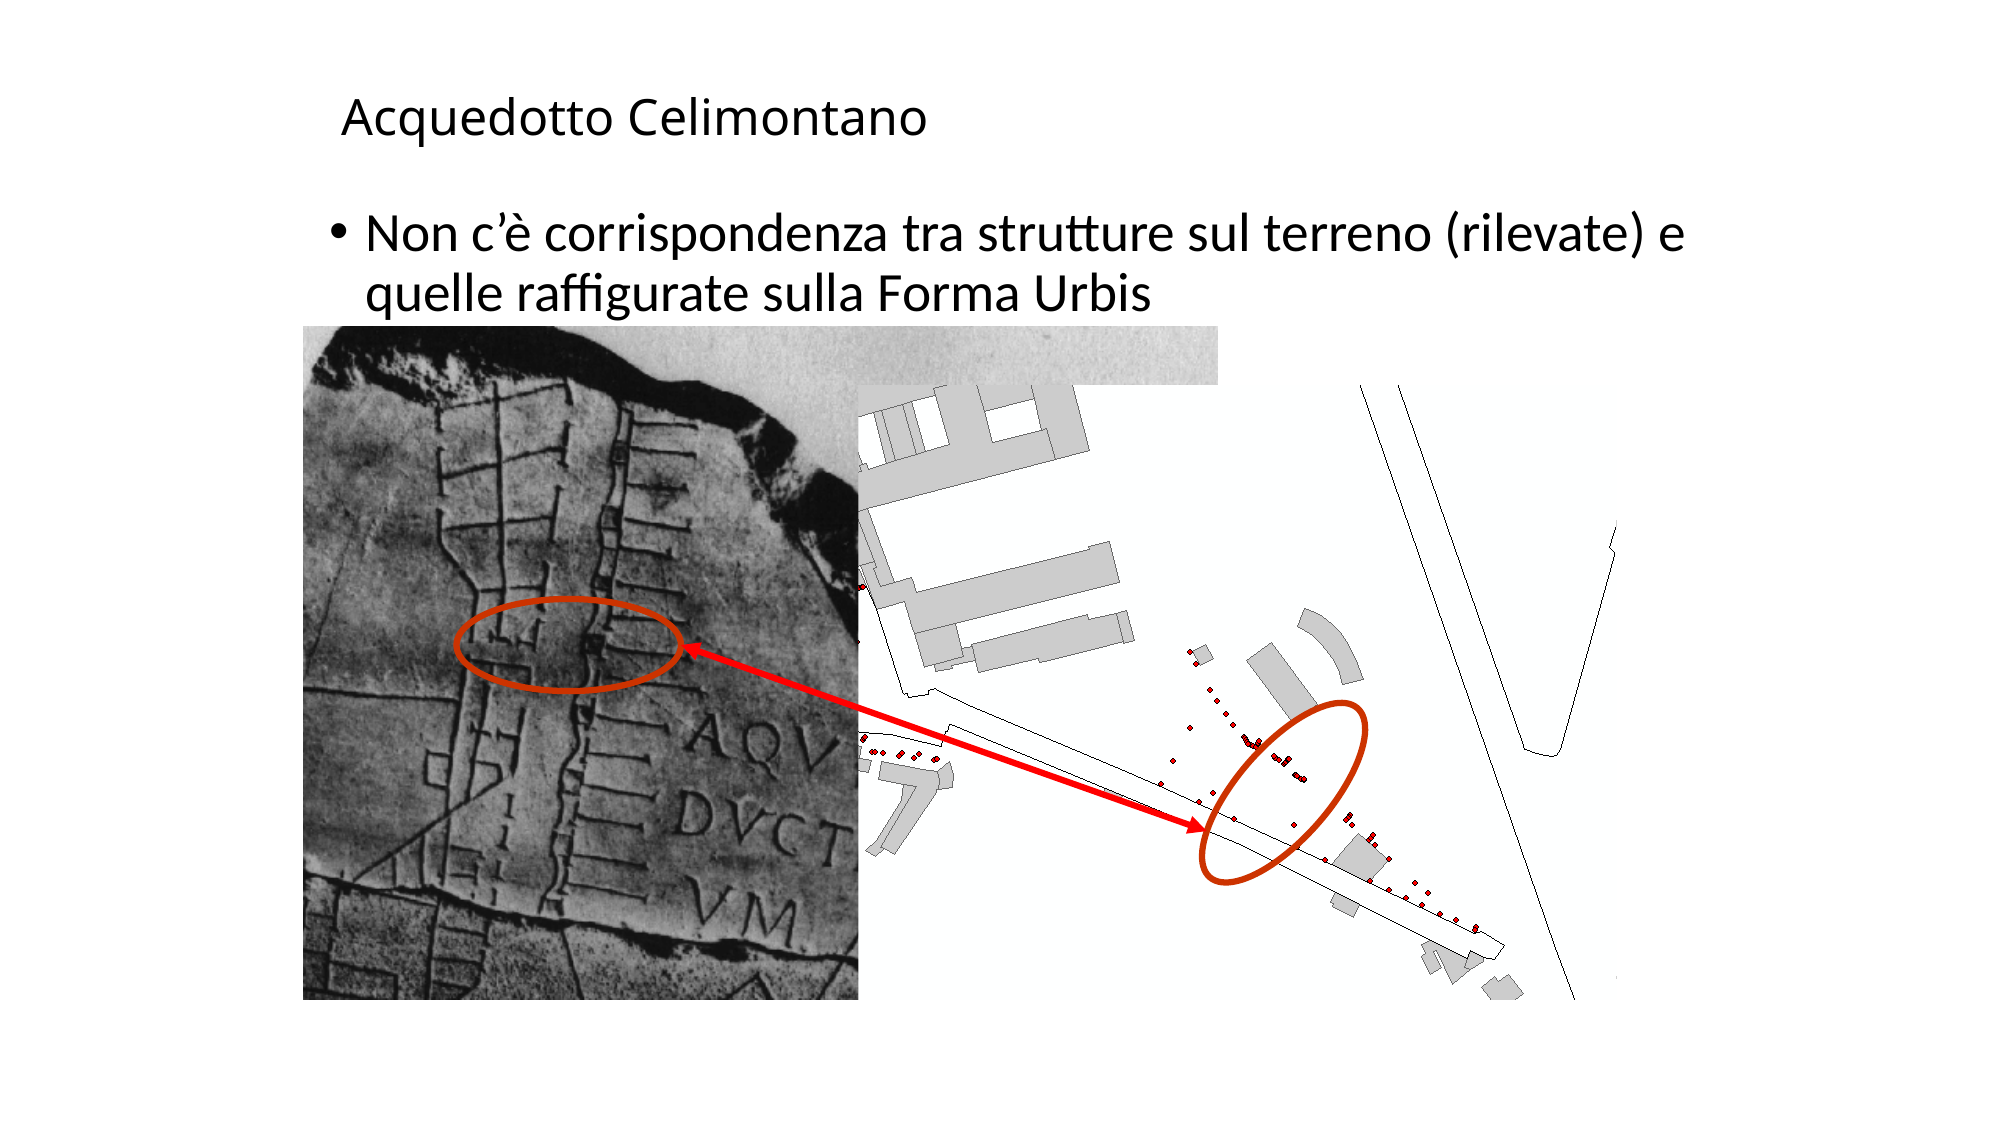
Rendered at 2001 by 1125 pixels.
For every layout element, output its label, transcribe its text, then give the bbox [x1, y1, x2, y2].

title Acquedotto Celimontano [326, 81, 1677, 157]
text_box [303, 314, 1617, 1000]
list Non c’è corrispondenza tra strutture sul terreno (rilevate) e quelle raffigurate sulla Forma Urbis [314, 196, 1721, 332]
